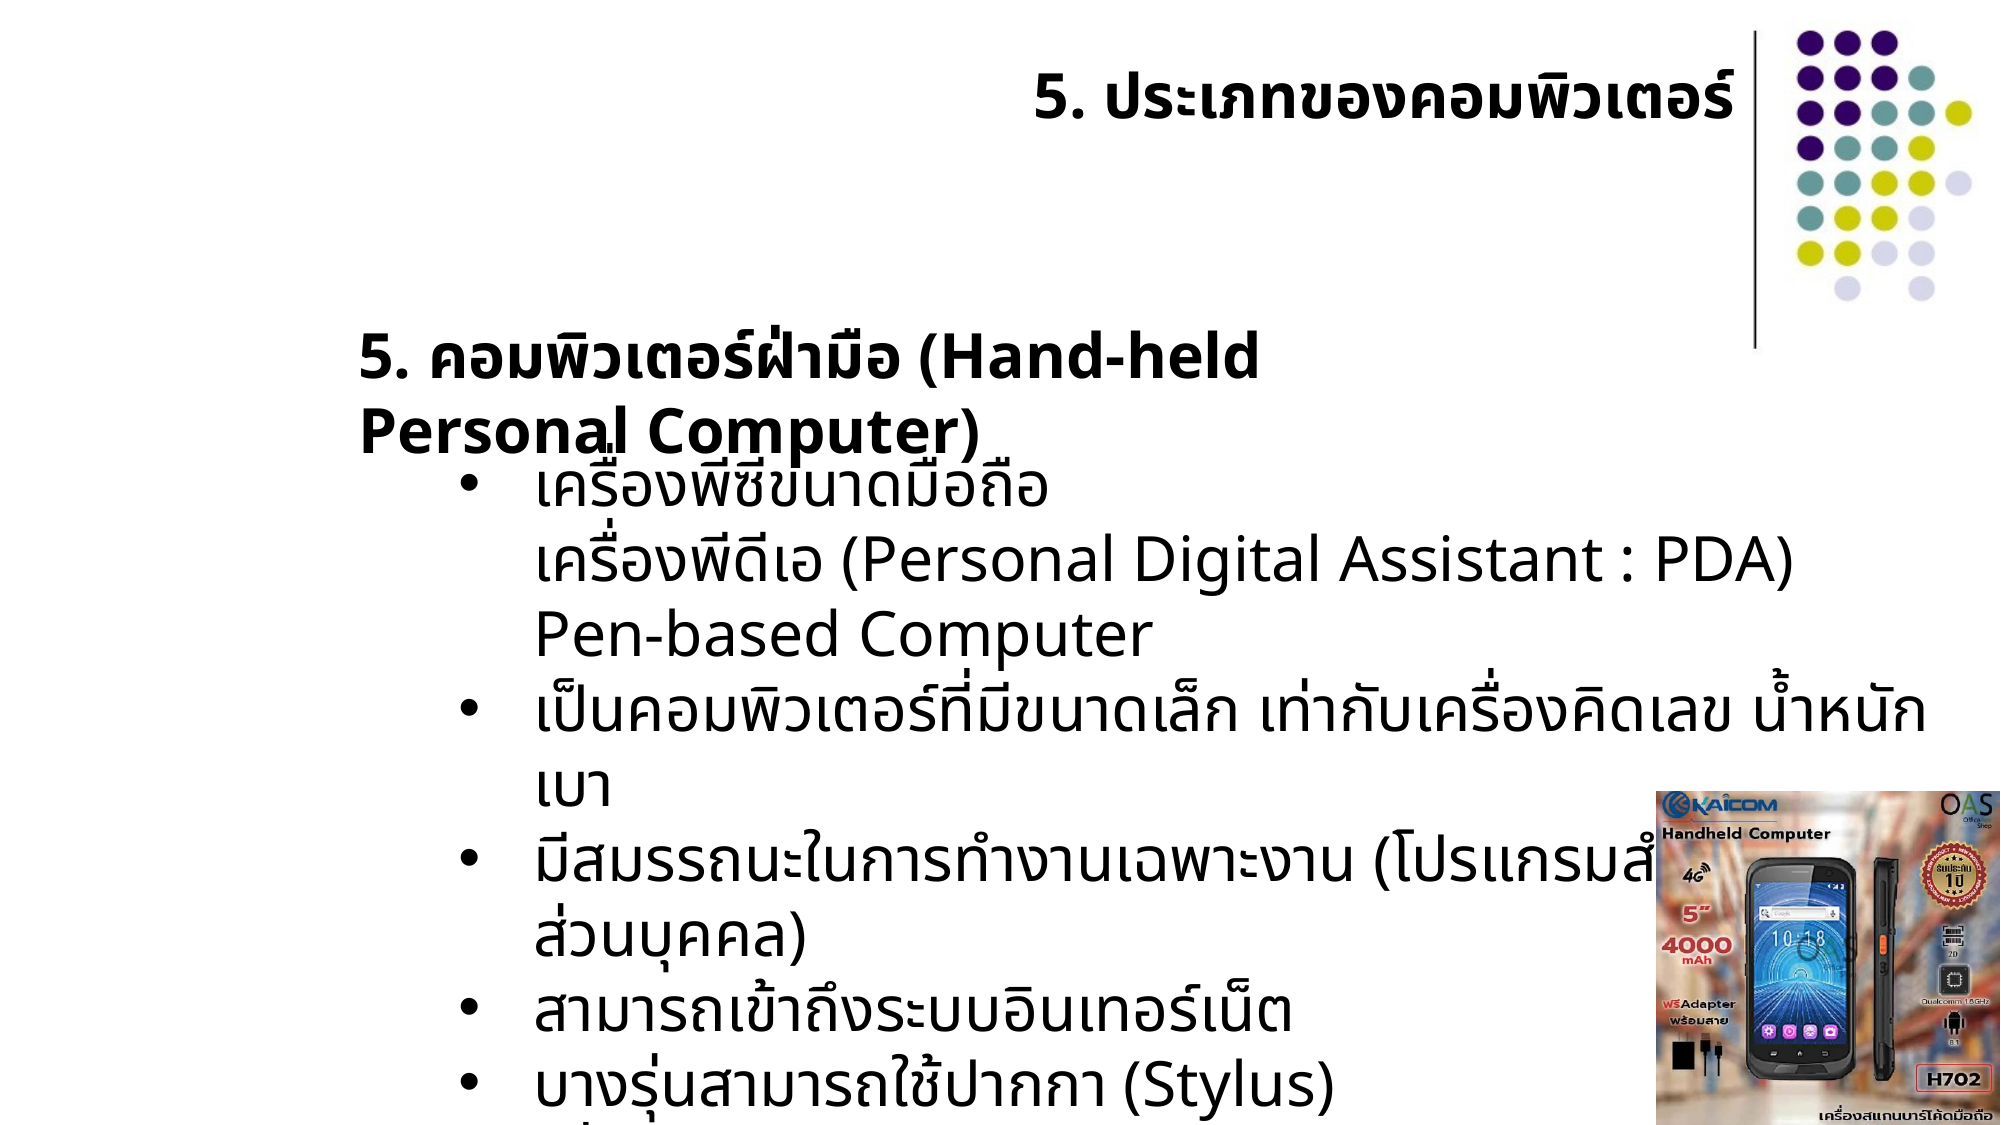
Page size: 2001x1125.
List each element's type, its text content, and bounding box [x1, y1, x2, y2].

text_box เครื่องพีซีขนาดมือถือ เครื่องพีดีเอ (Personal Digital Assistant : PDA) Pen-based Computer เป็นคอมพิวเตอร์ที่มีขนาดเล็ก เท่ากับเครื่องคิดเลข น้ำหนักเบา มีสมรรถนะในการทำงานเฉพาะงาน (โปรแกรมสำหรับงานส่วนบุคคล) สามารถเข้าถึงระบบอินเทอร์เน็ต บางรุ่นสามารถใช้ปากกา (Stylus) เพิ่มเติม : KAICOM H702 Handheld Computer 2D Scanning Engine เครื่องสแกนบาร์โค้ดมือถือ #H702 NoBrand | Google Shopping [368, 436, 2000, 1125]
text_box 5. ประเภทของคอมพิวเตอร์ [0, 48, 1751, 139]
picture [0, 0, 2001, 1125]
text_box 5. คอมพิวเตอร์ฝ่ามือ (Hand-held Personal Computer) [343, 308, 1466, 473]
